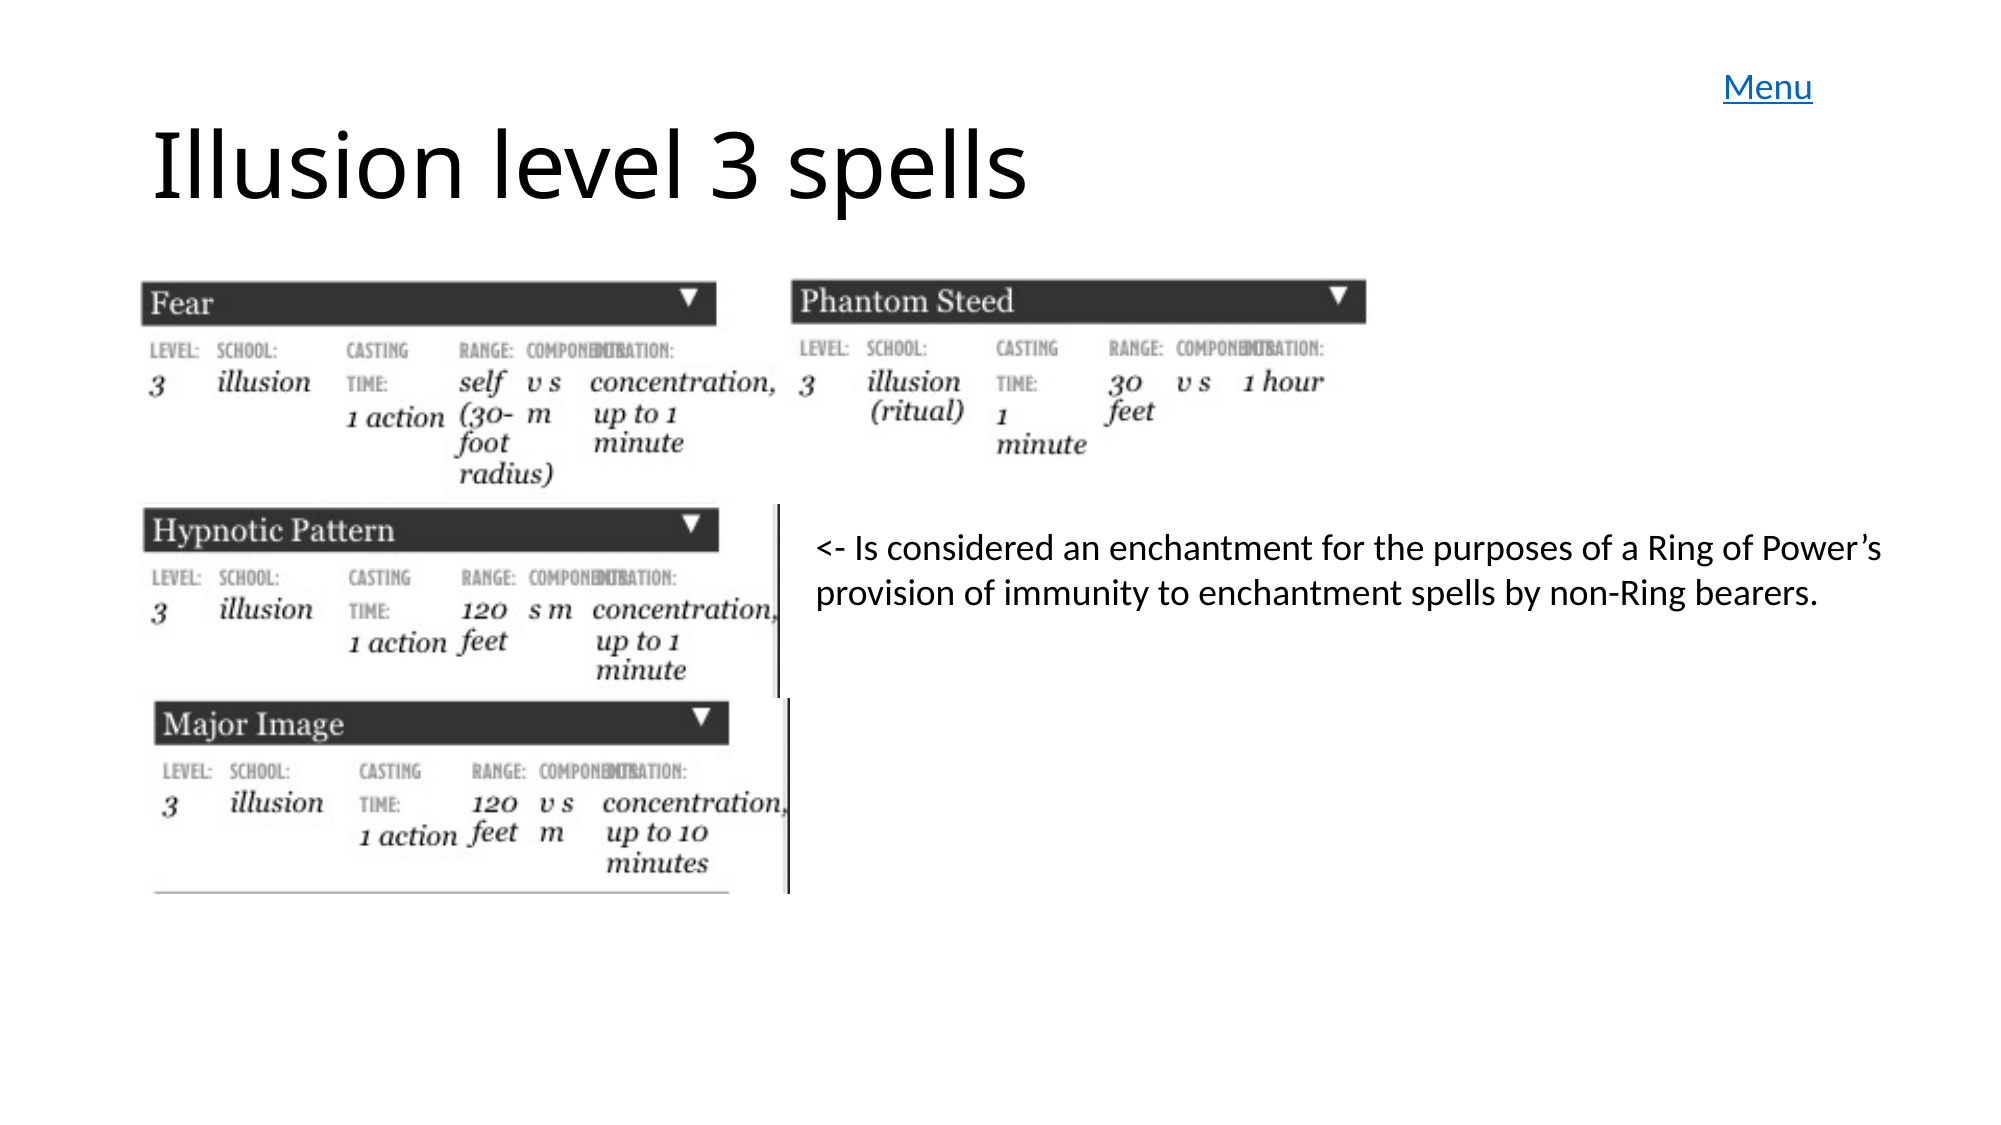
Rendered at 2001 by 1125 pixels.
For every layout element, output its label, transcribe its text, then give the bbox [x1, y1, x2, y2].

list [137, 277, 790, 505]
text_box Menu [1347, 9, 1828, 115]
title Illusion level 3 spells [137, 59, 1863, 278]
picture [137, 504, 790, 894]
picture [789, 277, 1375, 469]
text_box <- Is considered an enchantment for the purposes of a Ring of Power’s provision of immunity to enchantment spells by non-Ring bearers. [800, 516, 1981, 621]
